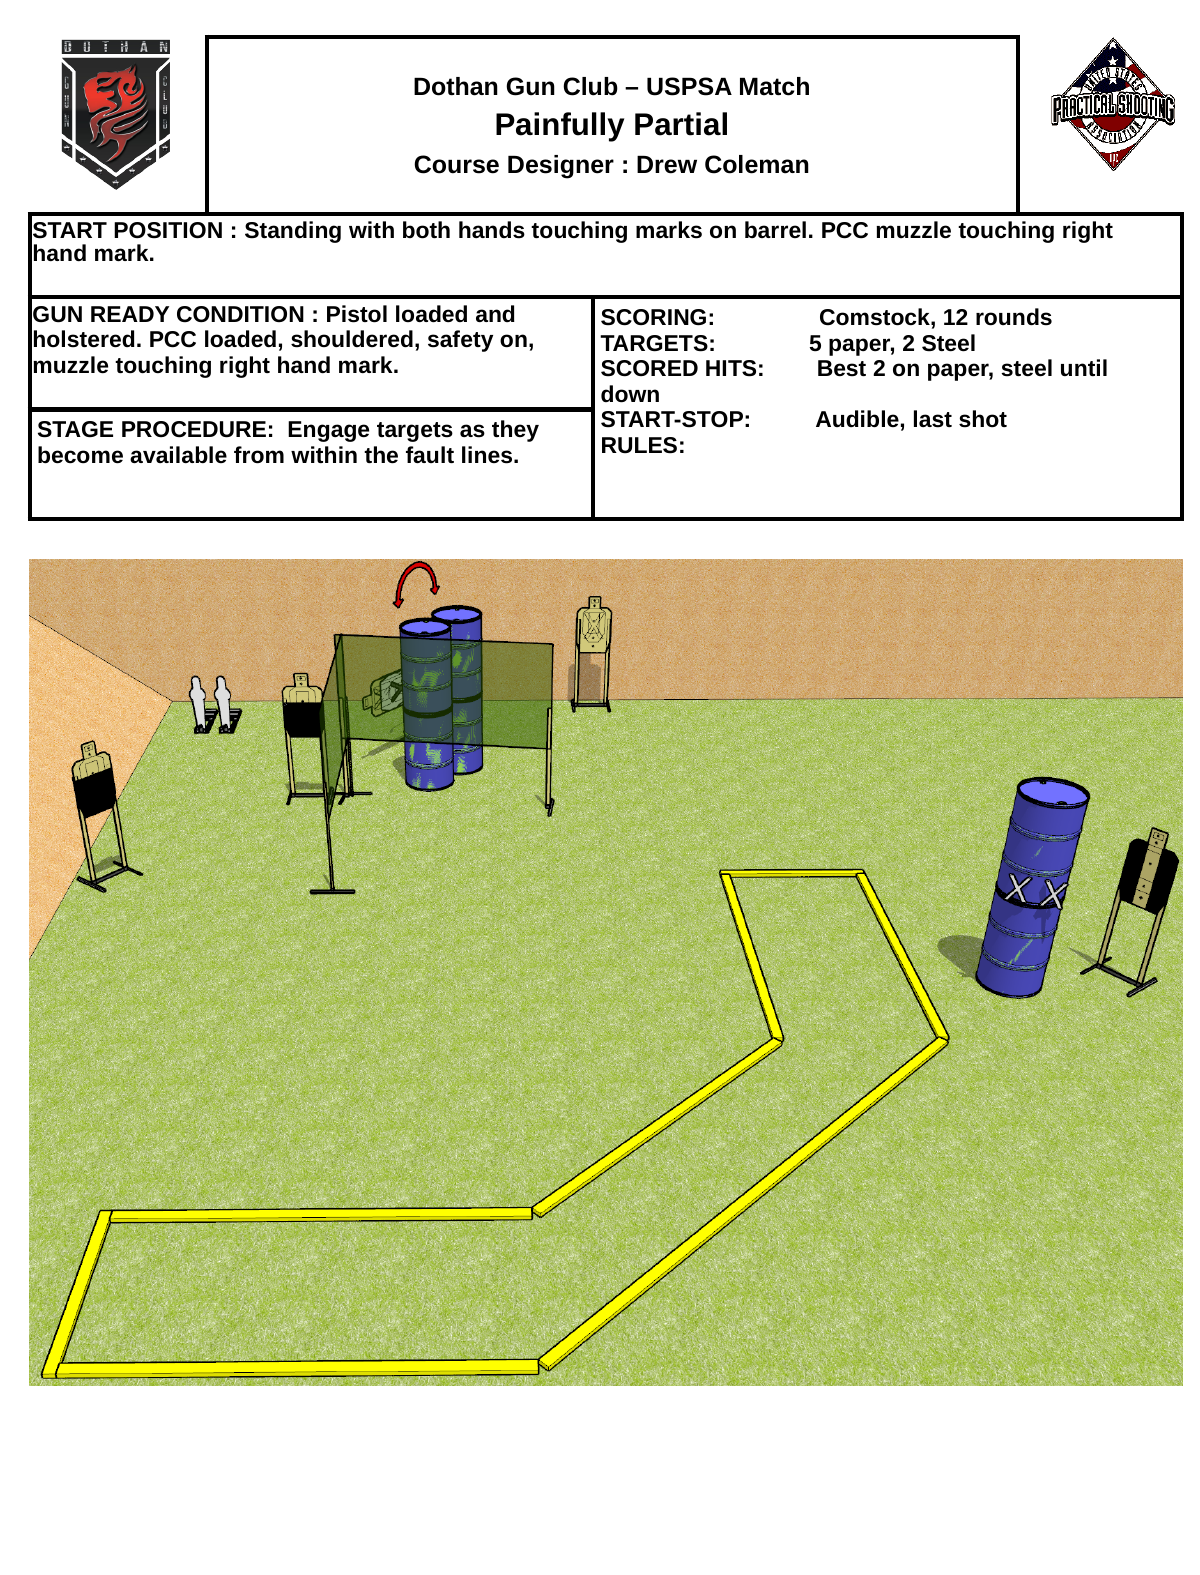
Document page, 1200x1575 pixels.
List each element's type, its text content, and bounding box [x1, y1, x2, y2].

picture [1044, 36, 1183, 175]
table_cell SCORING: Comstock, 12 rounds TARGETS: 5 paper, 2 Steel SCORED HITS: Best 2 on paper, steel until down START-STOP: Audible, last shot RULES: [595, 299, 1180, 517]
table_header Dothan Gun Club – USPSA Match Painfully Partial Course Designer : Drew Coleman [209, 39, 1016, 212]
picture [58, 36, 173, 193]
table_cell START POSITION : Standing with both hands touching marks on barrel. PCC muzzle touching right hand mark. [32, 216, 1180, 295]
table_header [1020, 37, 1182, 212]
picture [29, 558, 1183, 1386]
table_header [30, 37, 205, 212]
table_cell GUN READY CONDITION : Pistol loaded and holstered. PCC loaded, shouldered, safety on, muzzle touching right hand mark. [32, 299, 591, 407]
table_cell STAGE PROCEDURE: Engage targets as they become available from within the fault lines. [32, 412, 591, 517]
